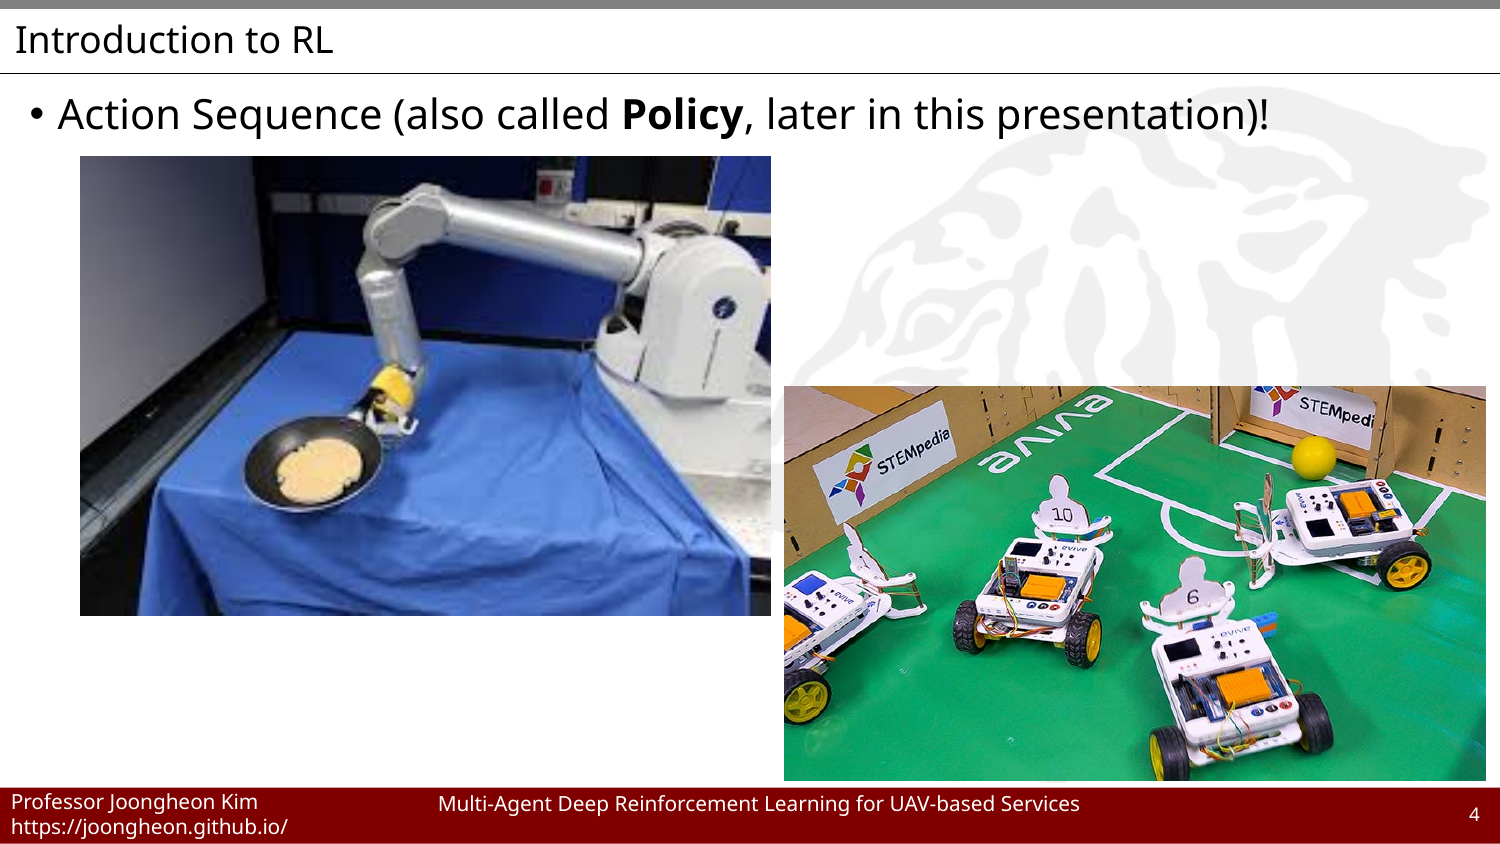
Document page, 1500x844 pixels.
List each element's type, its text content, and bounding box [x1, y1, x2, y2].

picture [80, 156, 771, 616]
title Introduction to RL [0, 9, 1314, 74]
list Action Sequence (also called Policy, later in this presentation)! [14, 86, 1491, 781]
picture [784, 386, 1486, 781]
slide_number 4 [1157, 792, 1495, 838]
